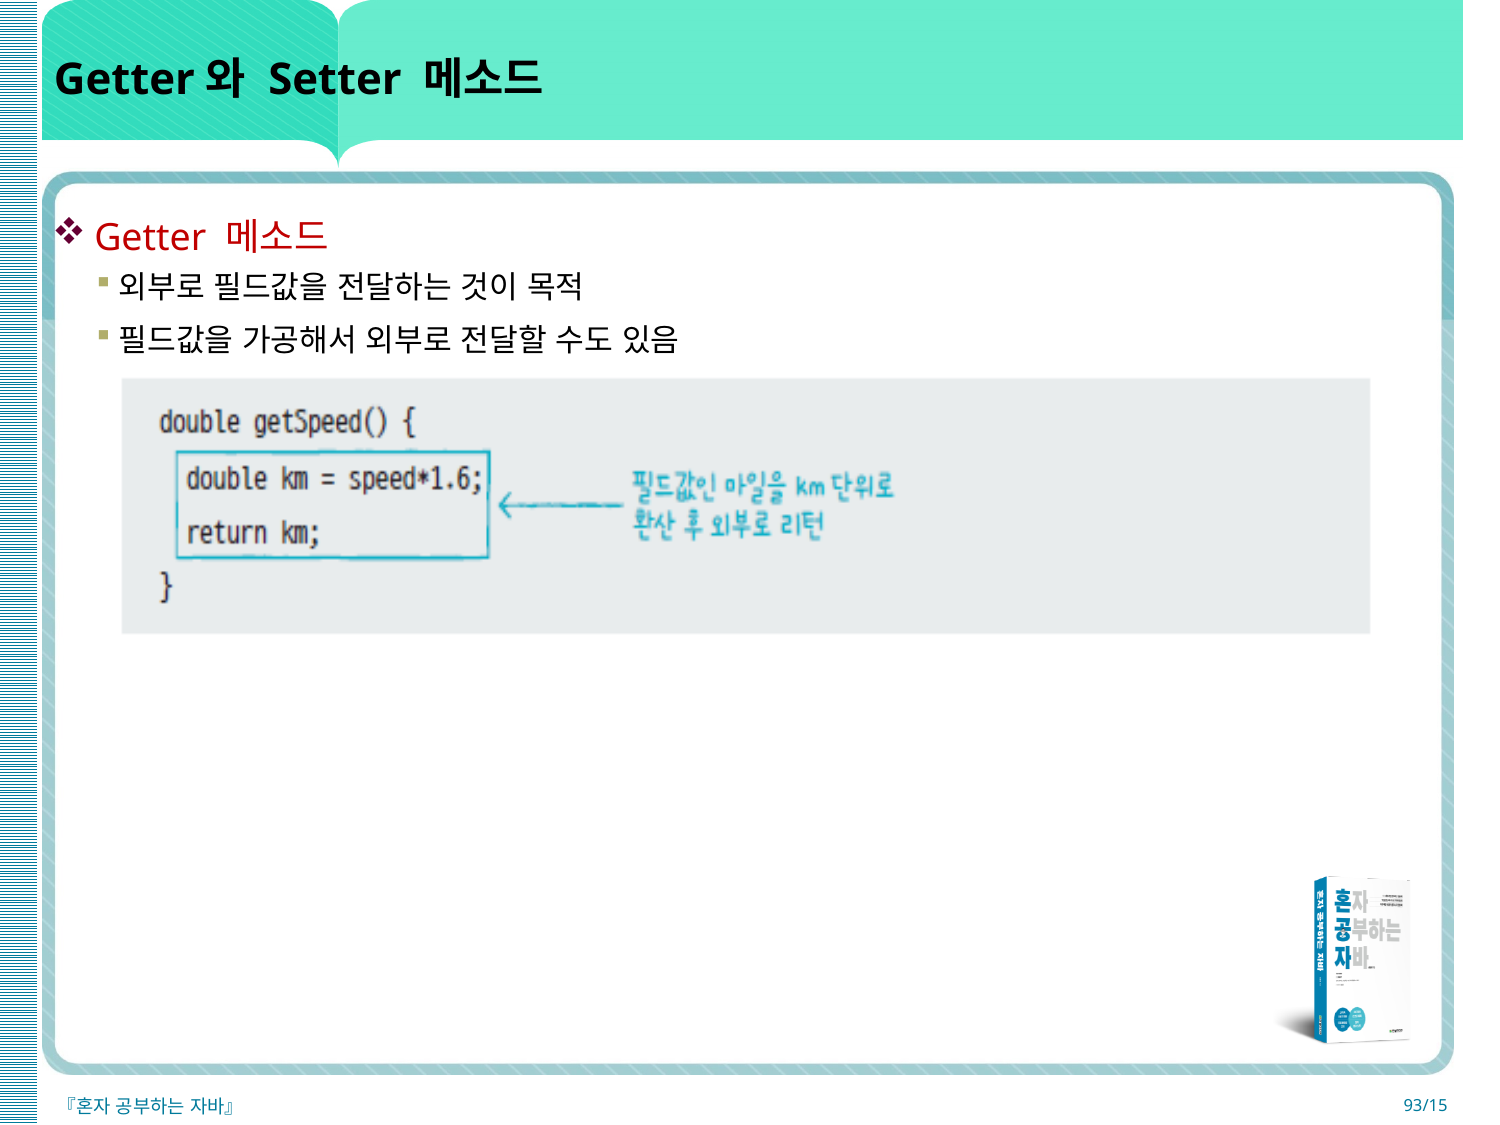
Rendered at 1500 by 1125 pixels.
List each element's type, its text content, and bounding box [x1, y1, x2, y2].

picture [42, 0, 1463, 152]
picture [1243, 797, 1488, 1122]
picture [116, 1102, 131, 1107]
picture [112, 374, 1380, 651]
title Getter와 Setter 메소드 [39, 42, 1280, 138]
list Getter 메소드 외부로 필드값을 전달하는 것이 목적 필드값을 가공해서 외부로 전달할 수도 있음 [37, 152, 1463, 1091]
picture [68, 1097, 75, 1110]
picture [225, 1102, 232, 1115]
